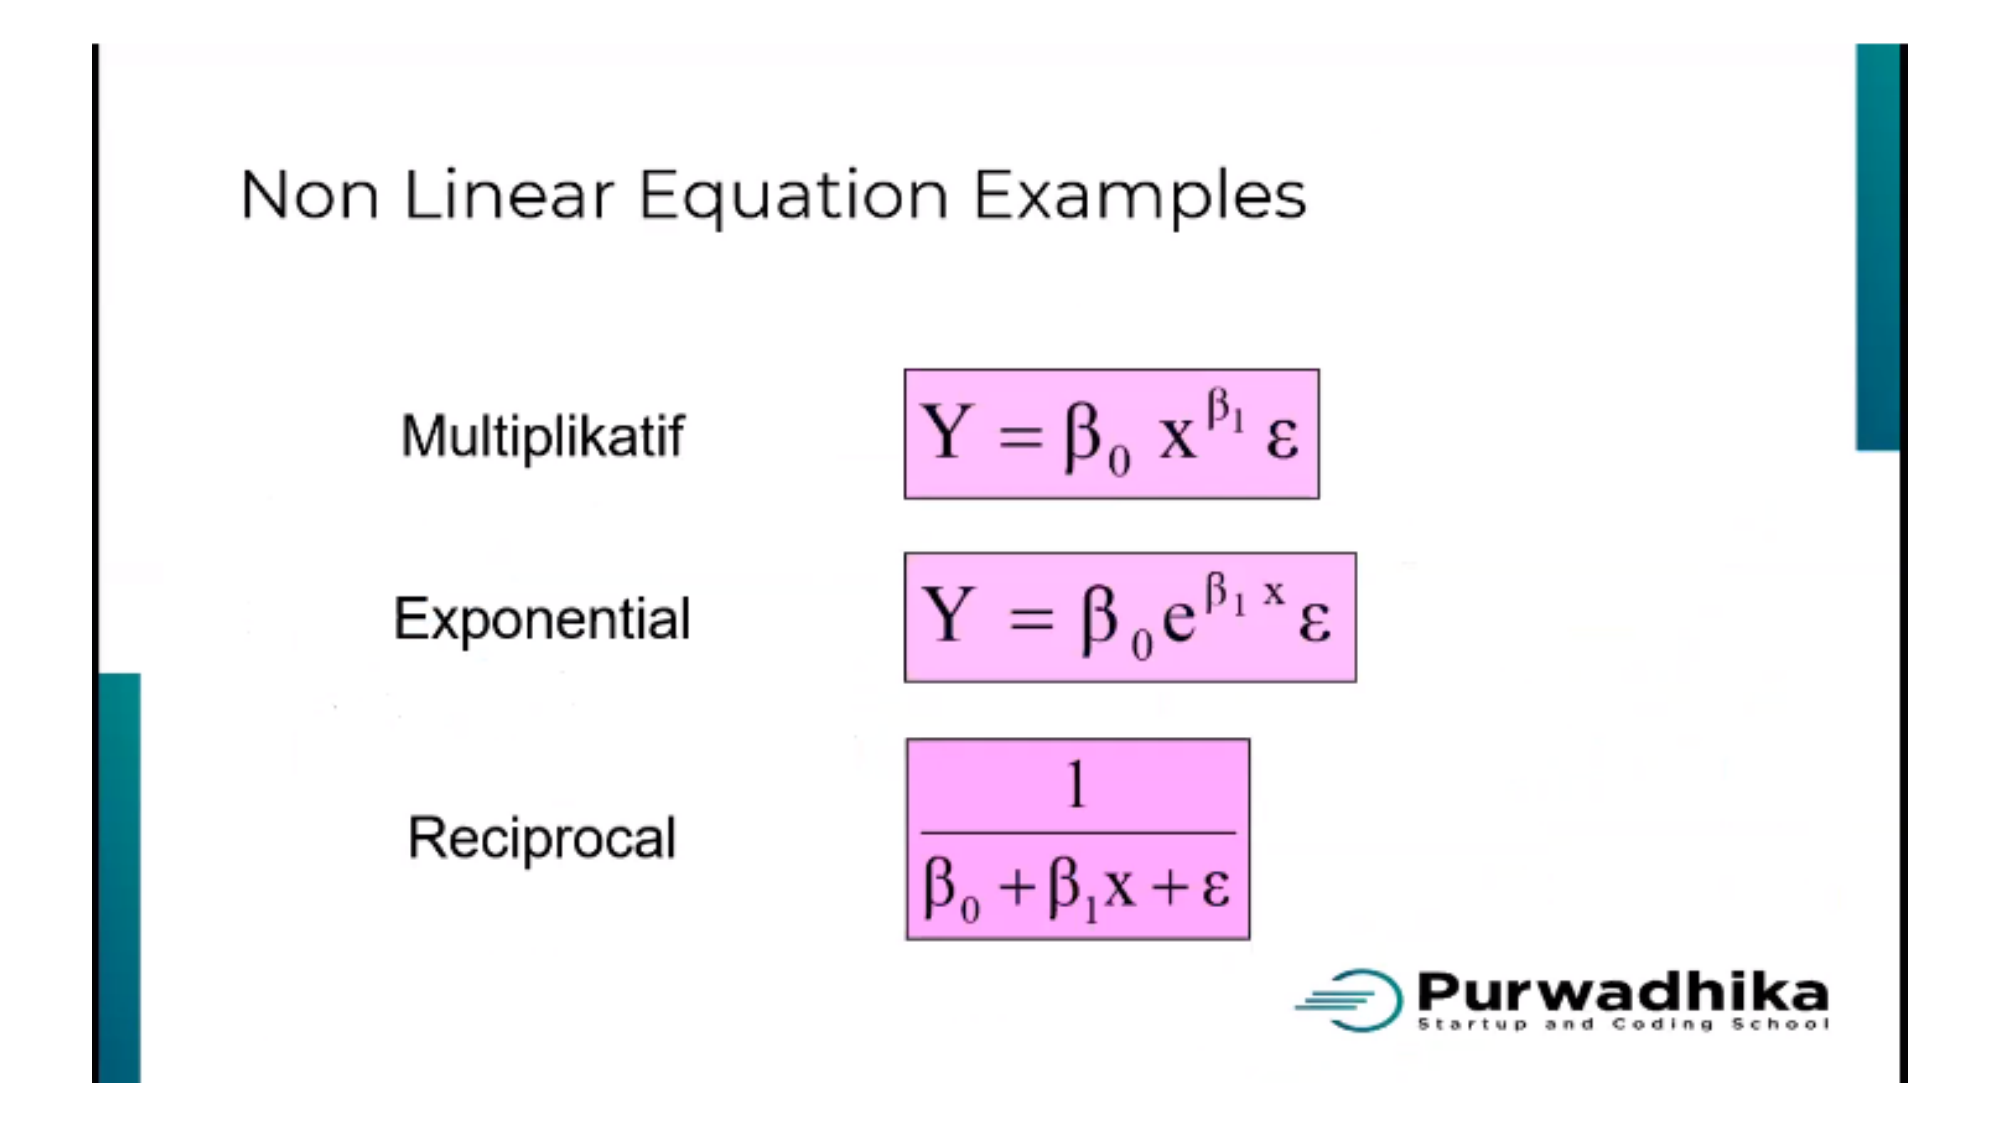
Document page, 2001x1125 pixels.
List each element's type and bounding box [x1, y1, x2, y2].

picture [92, 42, 1908, 1083]
